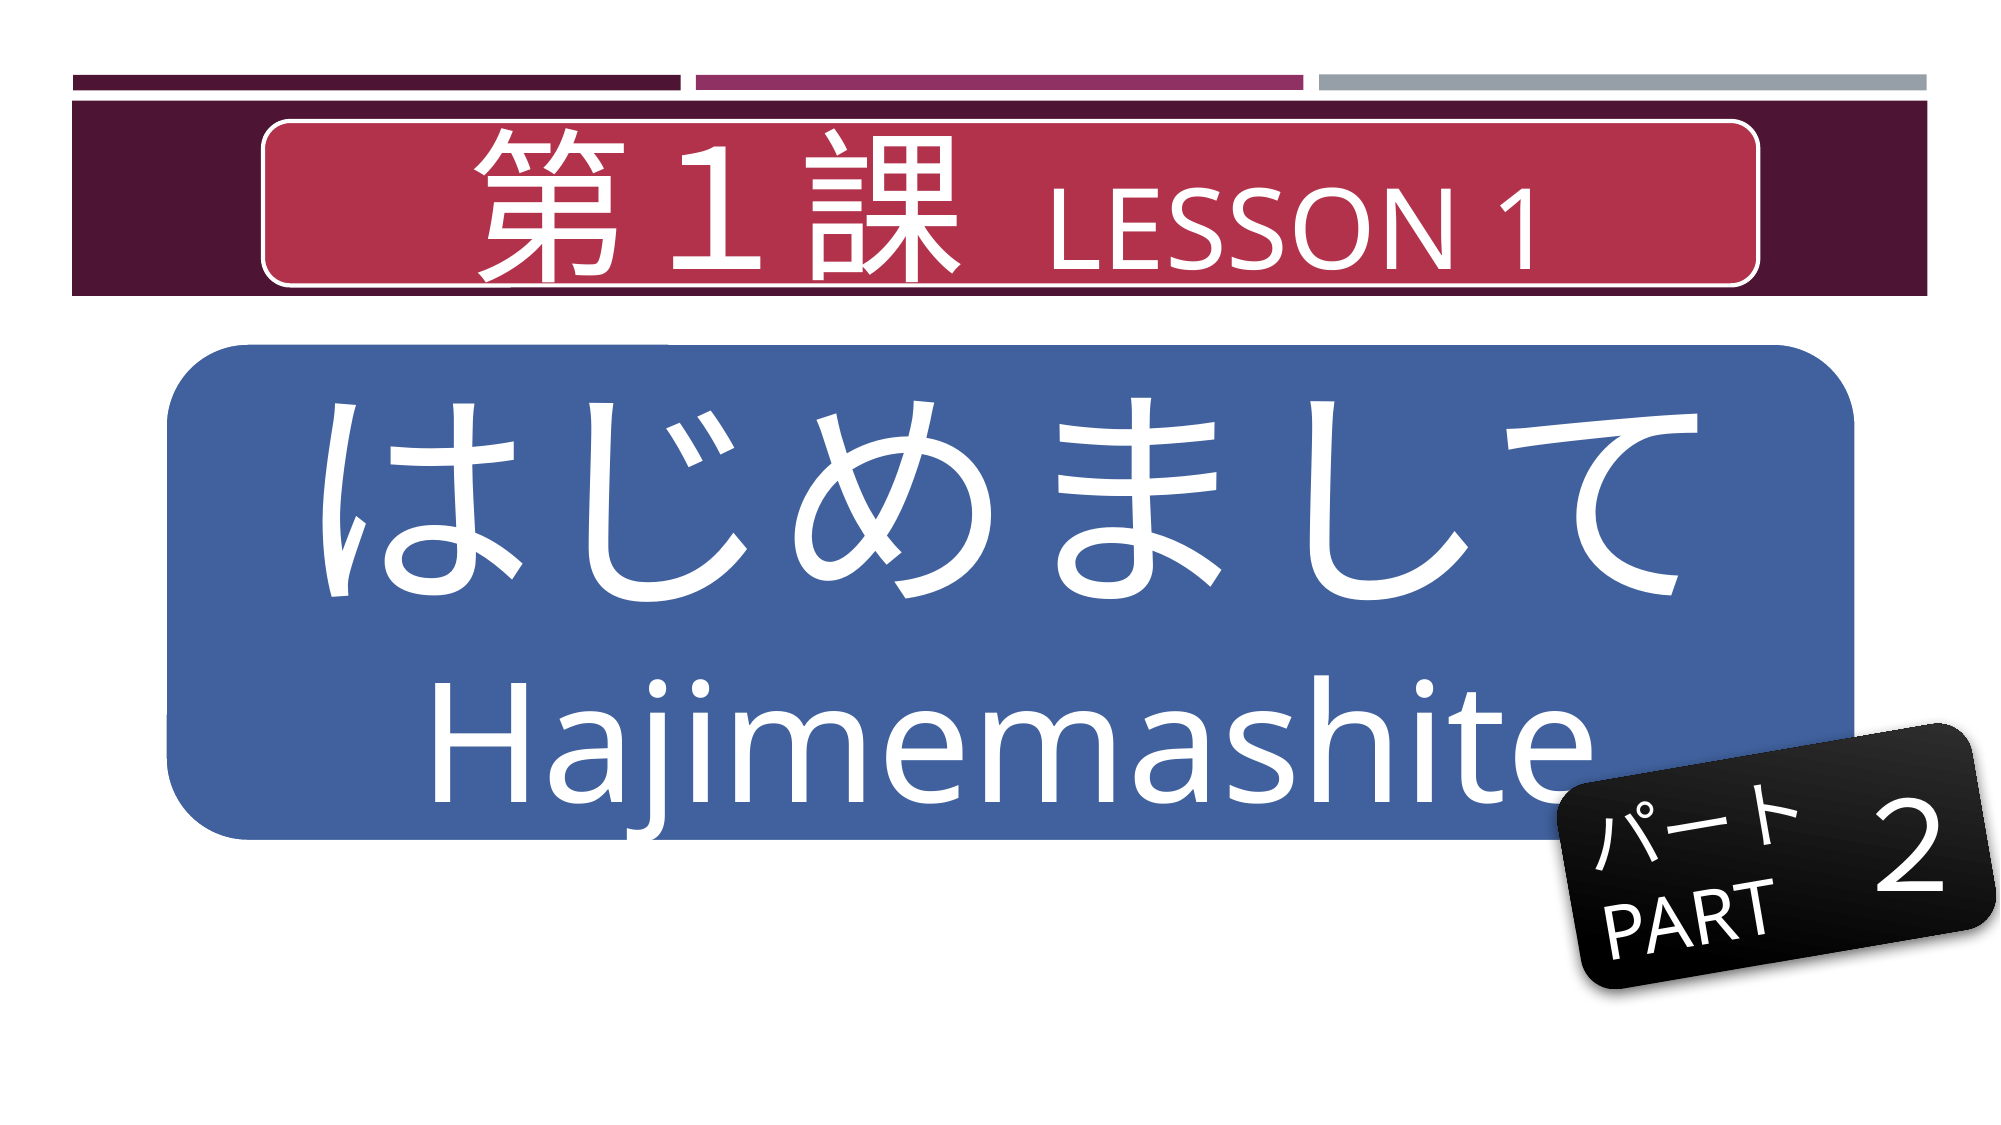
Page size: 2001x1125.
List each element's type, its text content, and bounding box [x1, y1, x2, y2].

text_box ２ [1826, 773, 1964, 911]
text_box パート PART [1557, 723, 1996, 990]
text_box 第１課 LESSON 1 [262, 120, 1759, 286]
text_box はじめまして Hajimemashite [164, 342, 1857, 842]
